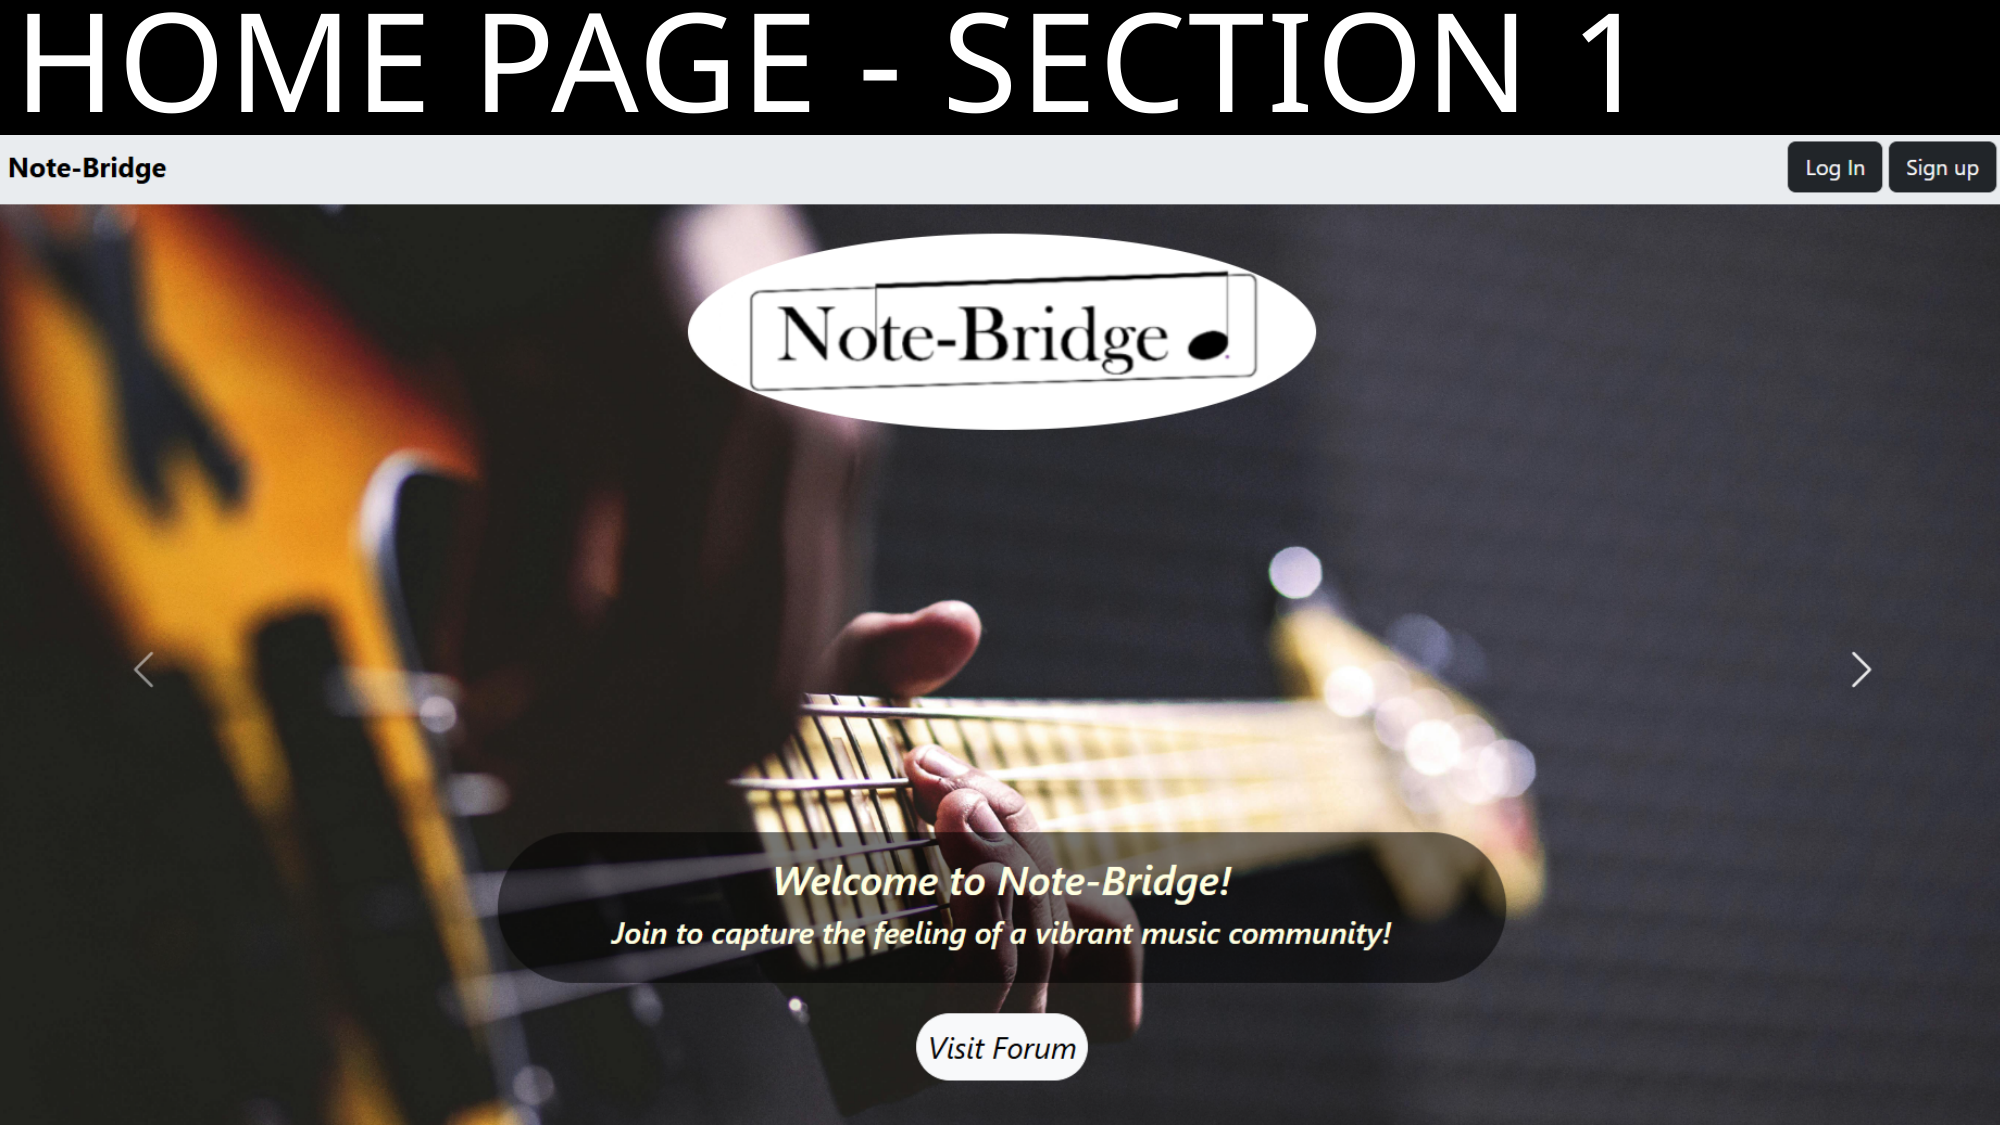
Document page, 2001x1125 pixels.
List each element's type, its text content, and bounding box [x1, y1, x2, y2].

title Home page - sectıon 1 [0, 0, 1685, 135]
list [0, 135, 2000, 1125]
